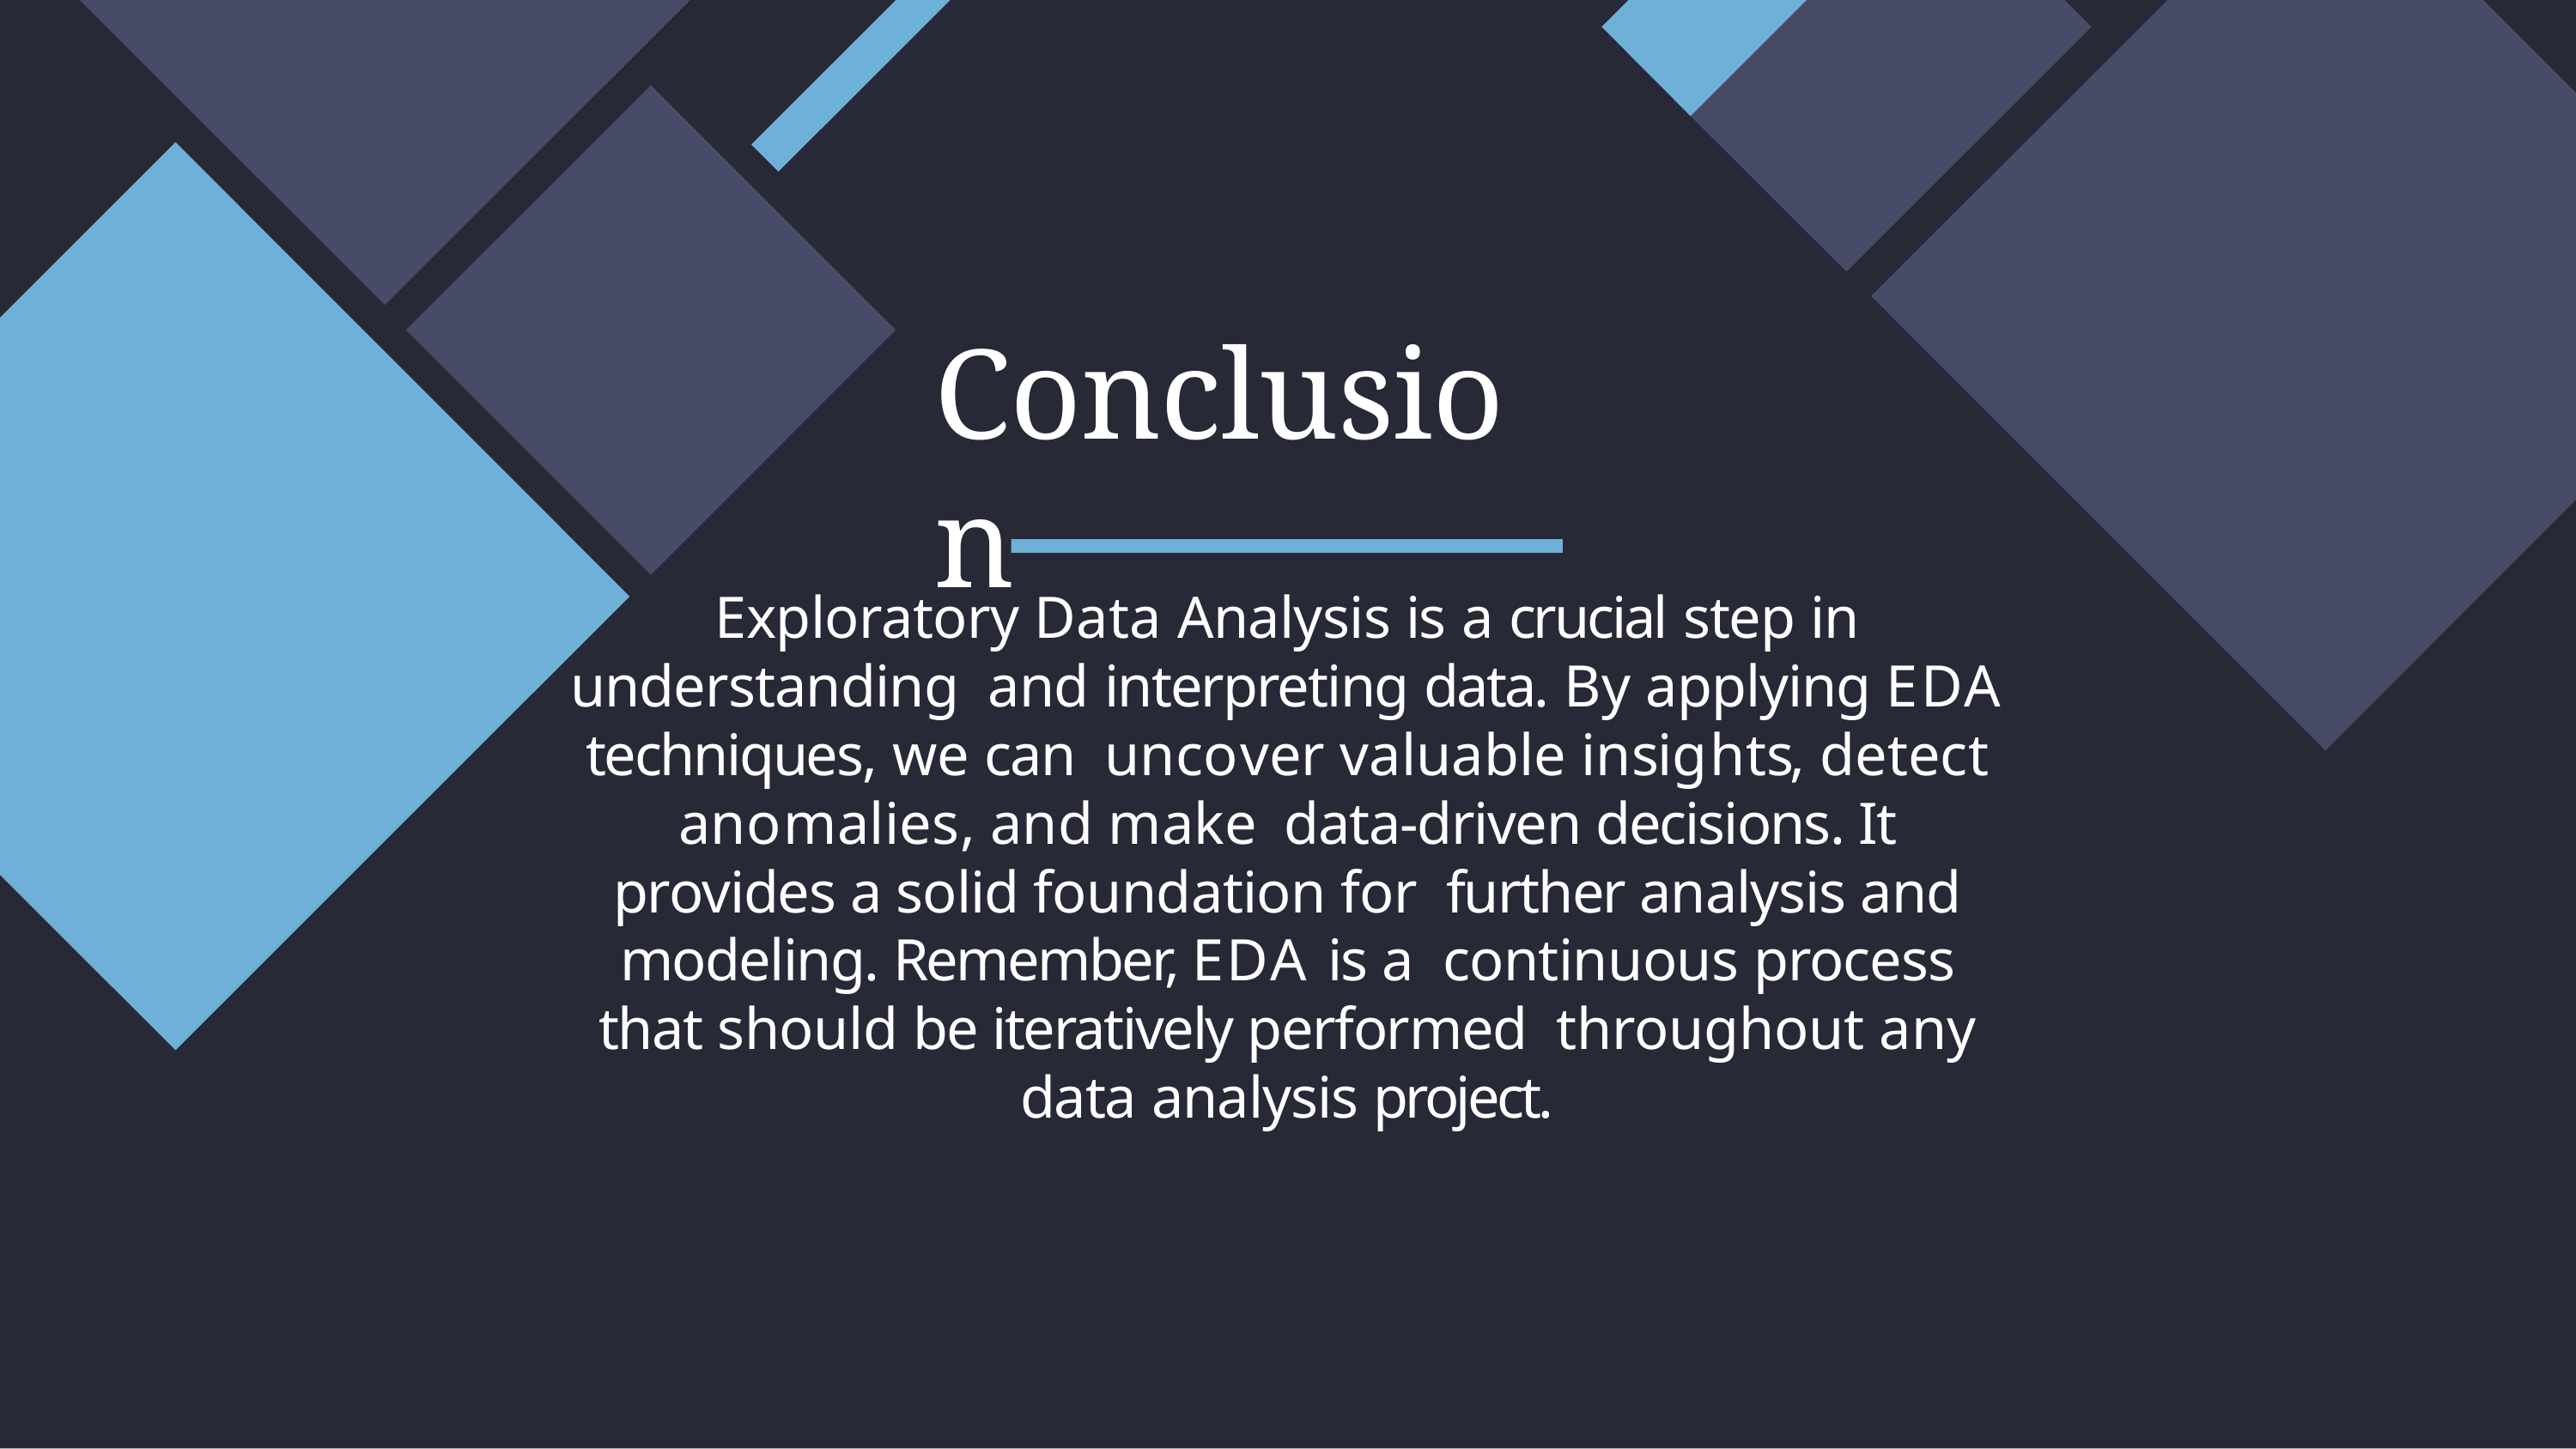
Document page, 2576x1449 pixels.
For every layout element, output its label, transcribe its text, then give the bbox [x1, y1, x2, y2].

text_box Exploratory Data Analysis is a crucial step in understanding and interpreting data. By applying EDA techniques, we can uncover valuable insights, detect anomalies, and make data-driven decisions. It provides a solid foundation for further analysis and modeling. Remember, EDA is a continuous process that should be iteratively performed throughout any data analysis project. [566, 579, 2008, 1131]
text_box [1011, 539, 1563, 553]
title Conclusion [954, 312, 1546, 613]
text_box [1601, 0, 2092, 272]
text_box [0, 0, 951, 1051]
text_box [1871, 0, 2576, 751]
